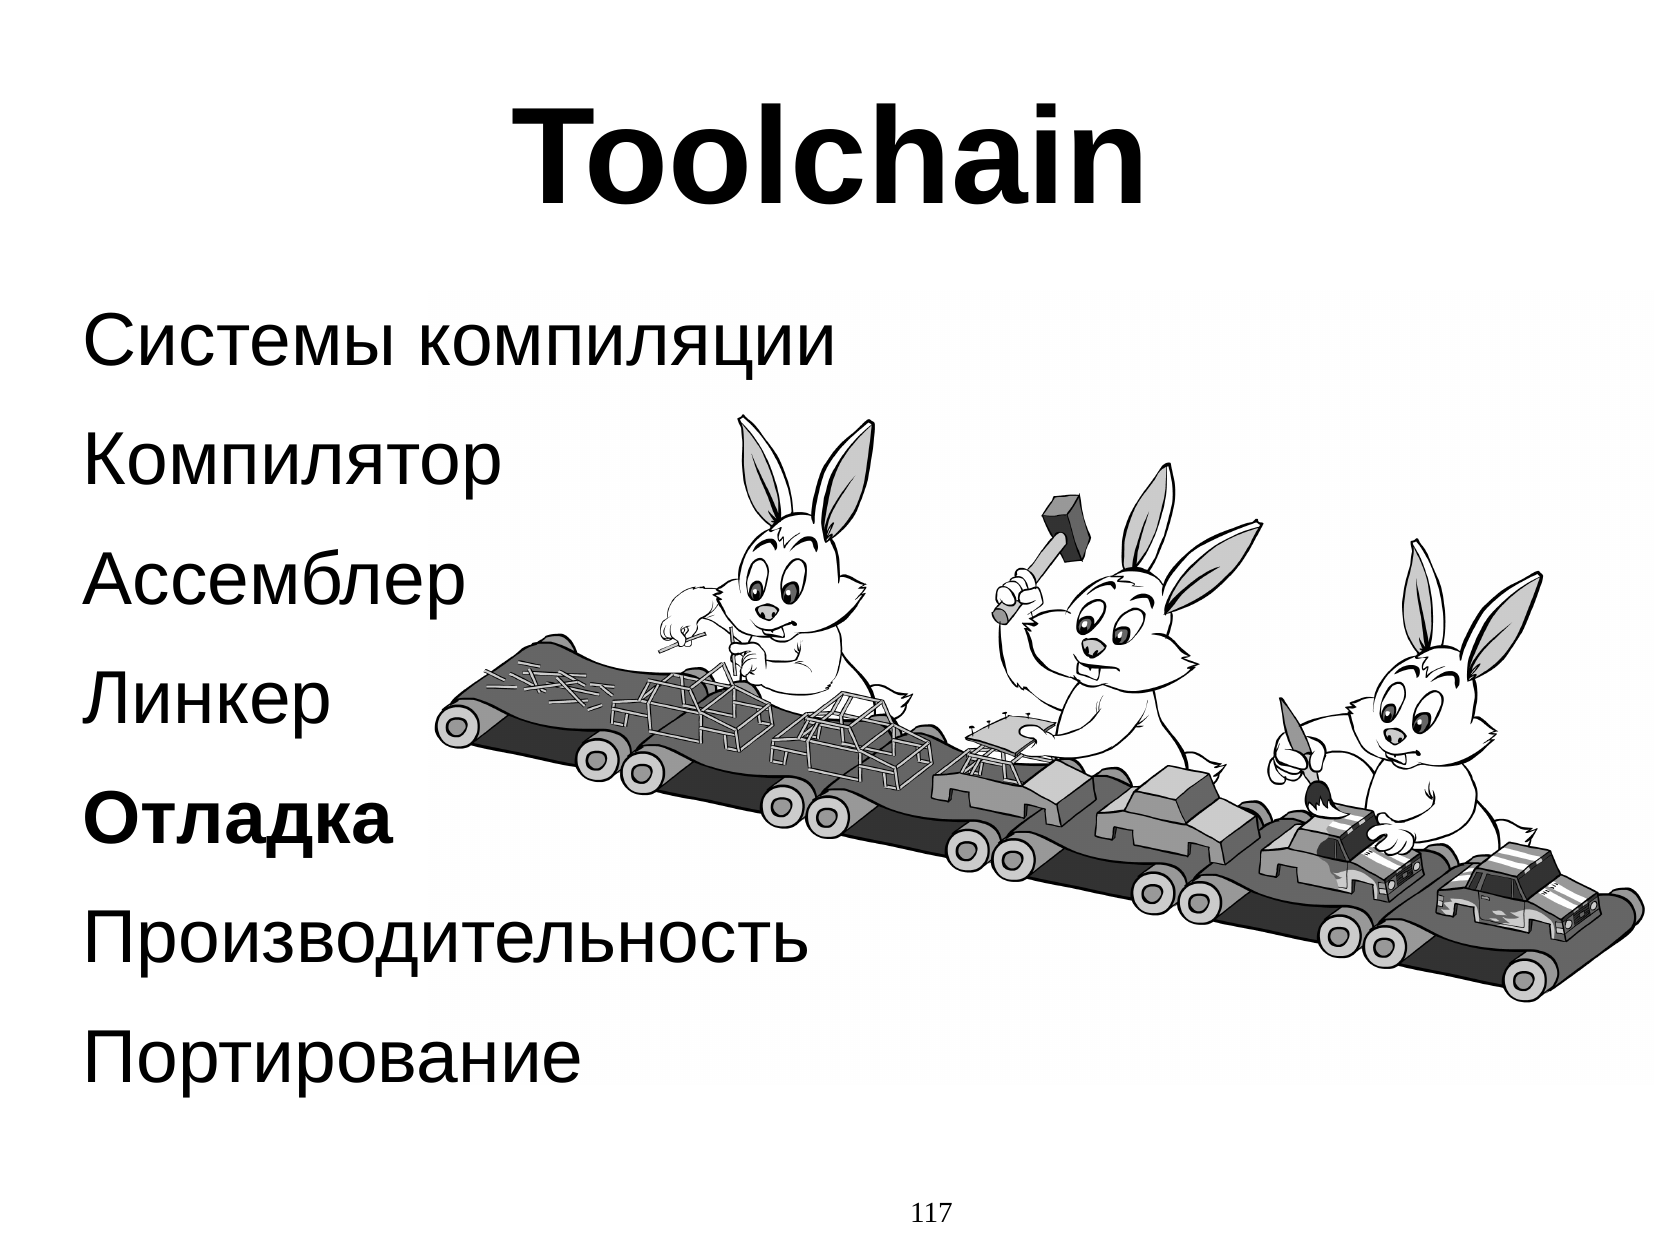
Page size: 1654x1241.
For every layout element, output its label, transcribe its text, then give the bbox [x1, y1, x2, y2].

slide_number 117 [567, 1193, 953, 1241]
picture [428, 290, 1654, 1085]
list Системы компиляции Компилятор Ассемблер Линкер Отладка Производительность Портирование [82, 290, 428, 1050]
title Toolchain [86, 45, 1575, 253]
